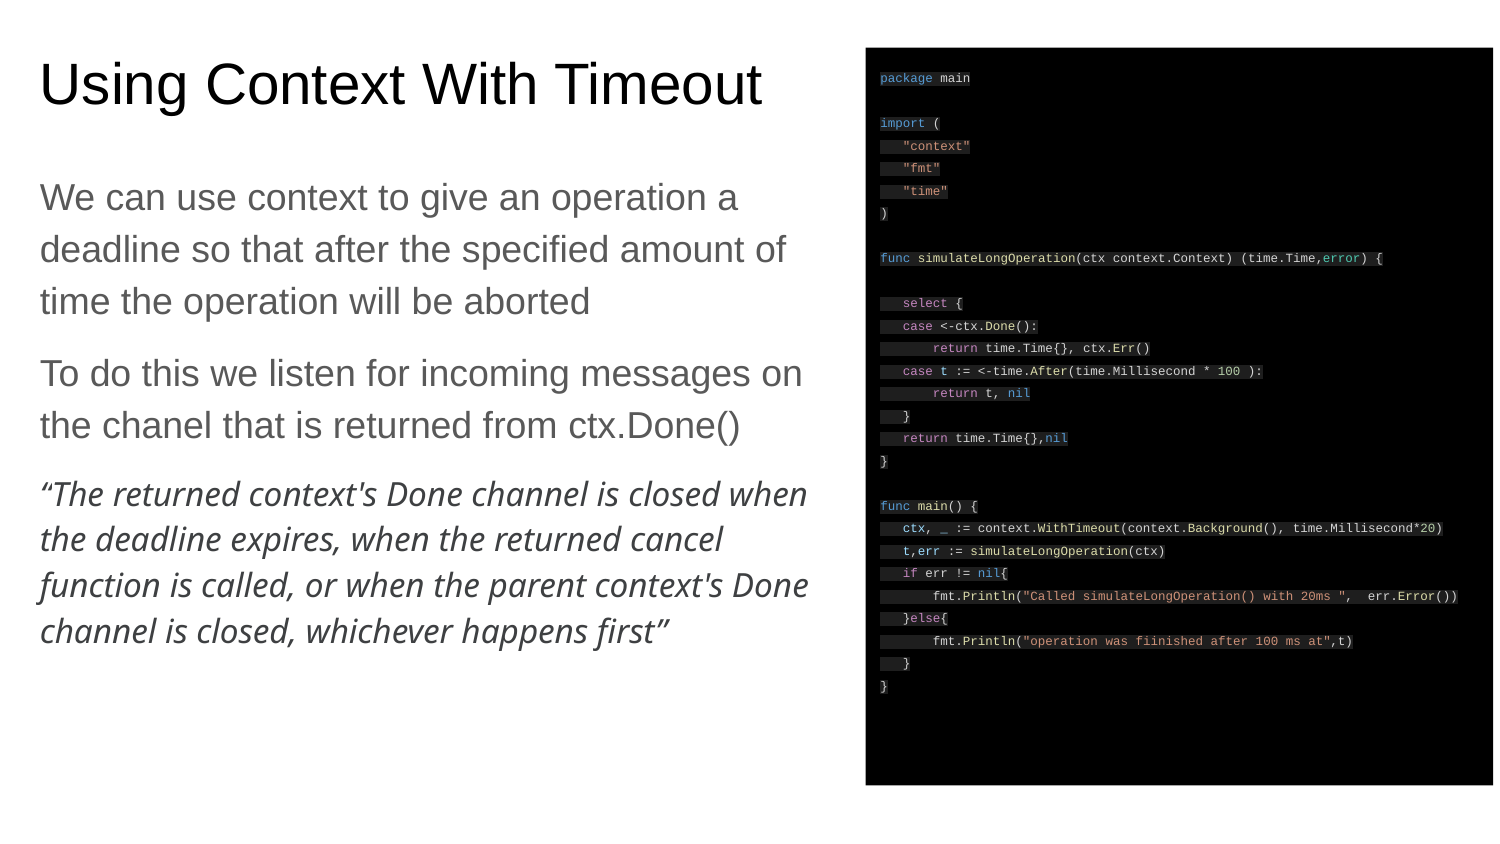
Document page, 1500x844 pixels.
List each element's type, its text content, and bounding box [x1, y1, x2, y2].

title Using Context With Timeout [24, 31, 1442, 126]
list We can use context to give an operation a deadline so that after the specified amount of time the operation will be aborted To do this we listen for incoming messages on the chanel that is returned from ctx.Done() “The returned context's Done channel is closed when the deadline expires, when the returned cancel function is called, or when the parent context's Done channel is closed, whichever happens first” [24, 151, 852, 786]
text_box package main import ( "context" "fmt" "time" ) func simulateLongOperation(ctx context.Context) (time.Time,error) { select { case <-ctx.Done(): return time.Time{}, ctx.Err() case t := <-time.After(time.Millisecond * 100 ): return t, nil } return time.Time{},nil } func main() { ctx, _ := context.WithTimeout(context.Background(), time.Millisecond*20) t,err := simulateLongOperation(ctx) if err != nil{ fmt.Println("Called simulateLongOperation() with 20ms ", err.Error()) }else{ fmt.Println("operation was fiinished after 100 ms at",t) } } [865, 47, 1494, 786]
